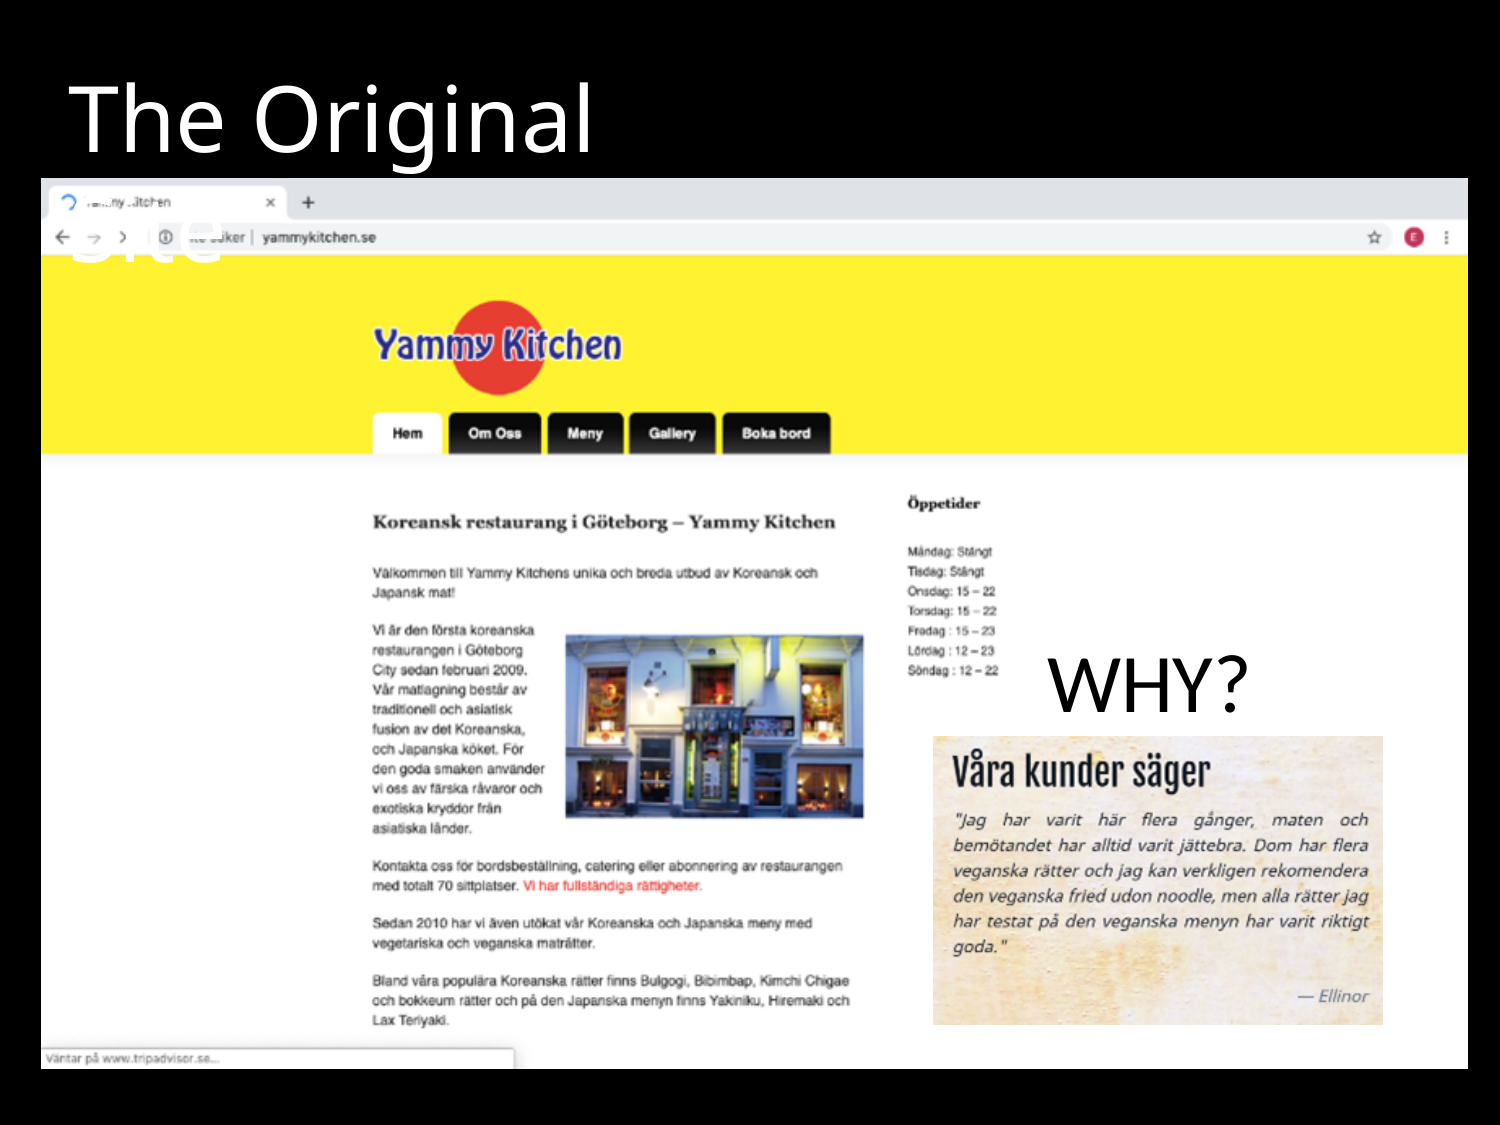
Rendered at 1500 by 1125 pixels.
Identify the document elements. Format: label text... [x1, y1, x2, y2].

text_box The Original Site [53, 53, 716, 177]
picture [41, 178, 1469, 1069]
